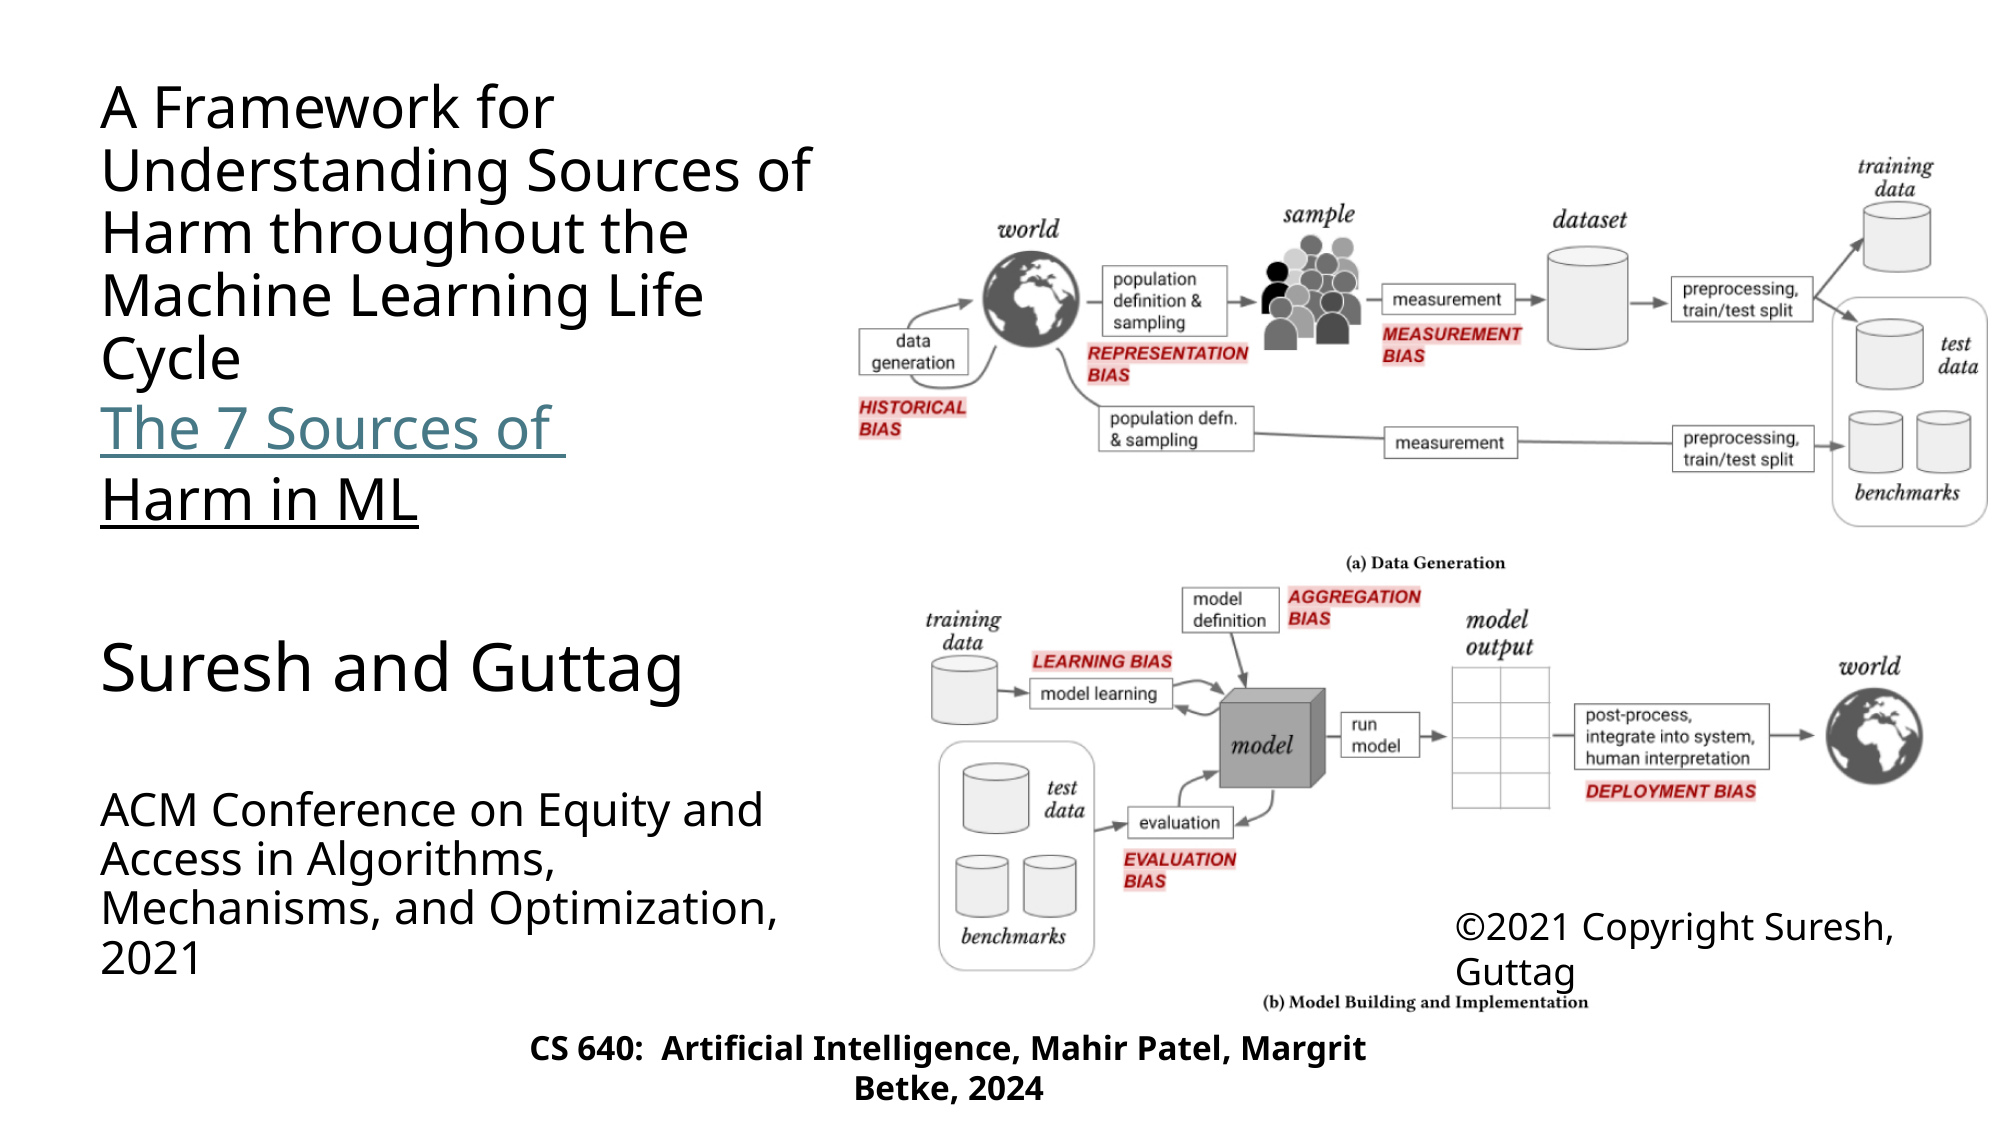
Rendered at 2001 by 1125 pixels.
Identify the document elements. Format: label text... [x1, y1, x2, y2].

text_box CS 640: Artificial Intelligence, Mahir Patel, Margrit Betke, 2024 [457, 1042, 1440, 1091]
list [855, 154, 1988, 1014]
title A Framework for Understanding Sources of Harm throughout the Machine Learning Life Cycle The 7 Sources of Harm in ML Suresh and Guttag ACM Conference on Equity and Access in Algorithms, Mechanisms, and Optimization, 2021 [85, 59, 843, 1003]
